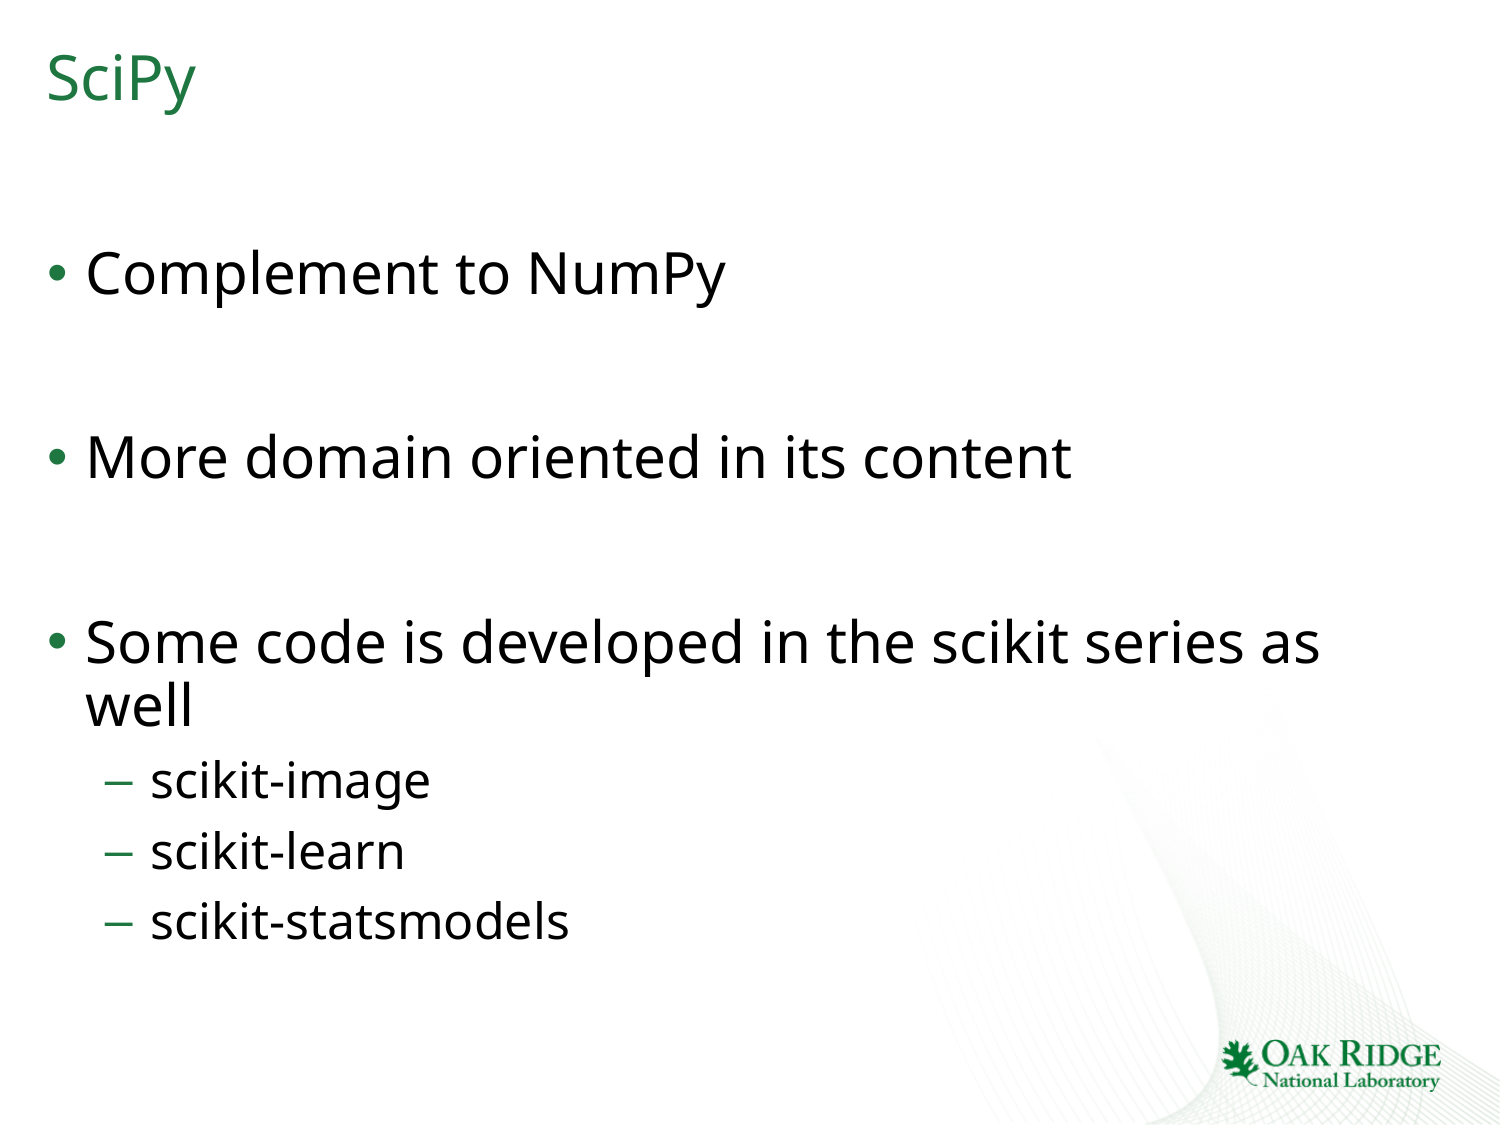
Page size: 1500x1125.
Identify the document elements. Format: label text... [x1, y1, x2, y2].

title SciPy [31, 41, 1449, 125]
picture [833, 297, 1500, 1125]
list Complement to NumPy More domain oriented in its content Some code is developed in the scikit series as well scikit-image scikit-learn scikit-statsmodels [33, 236, 1451, 925]
